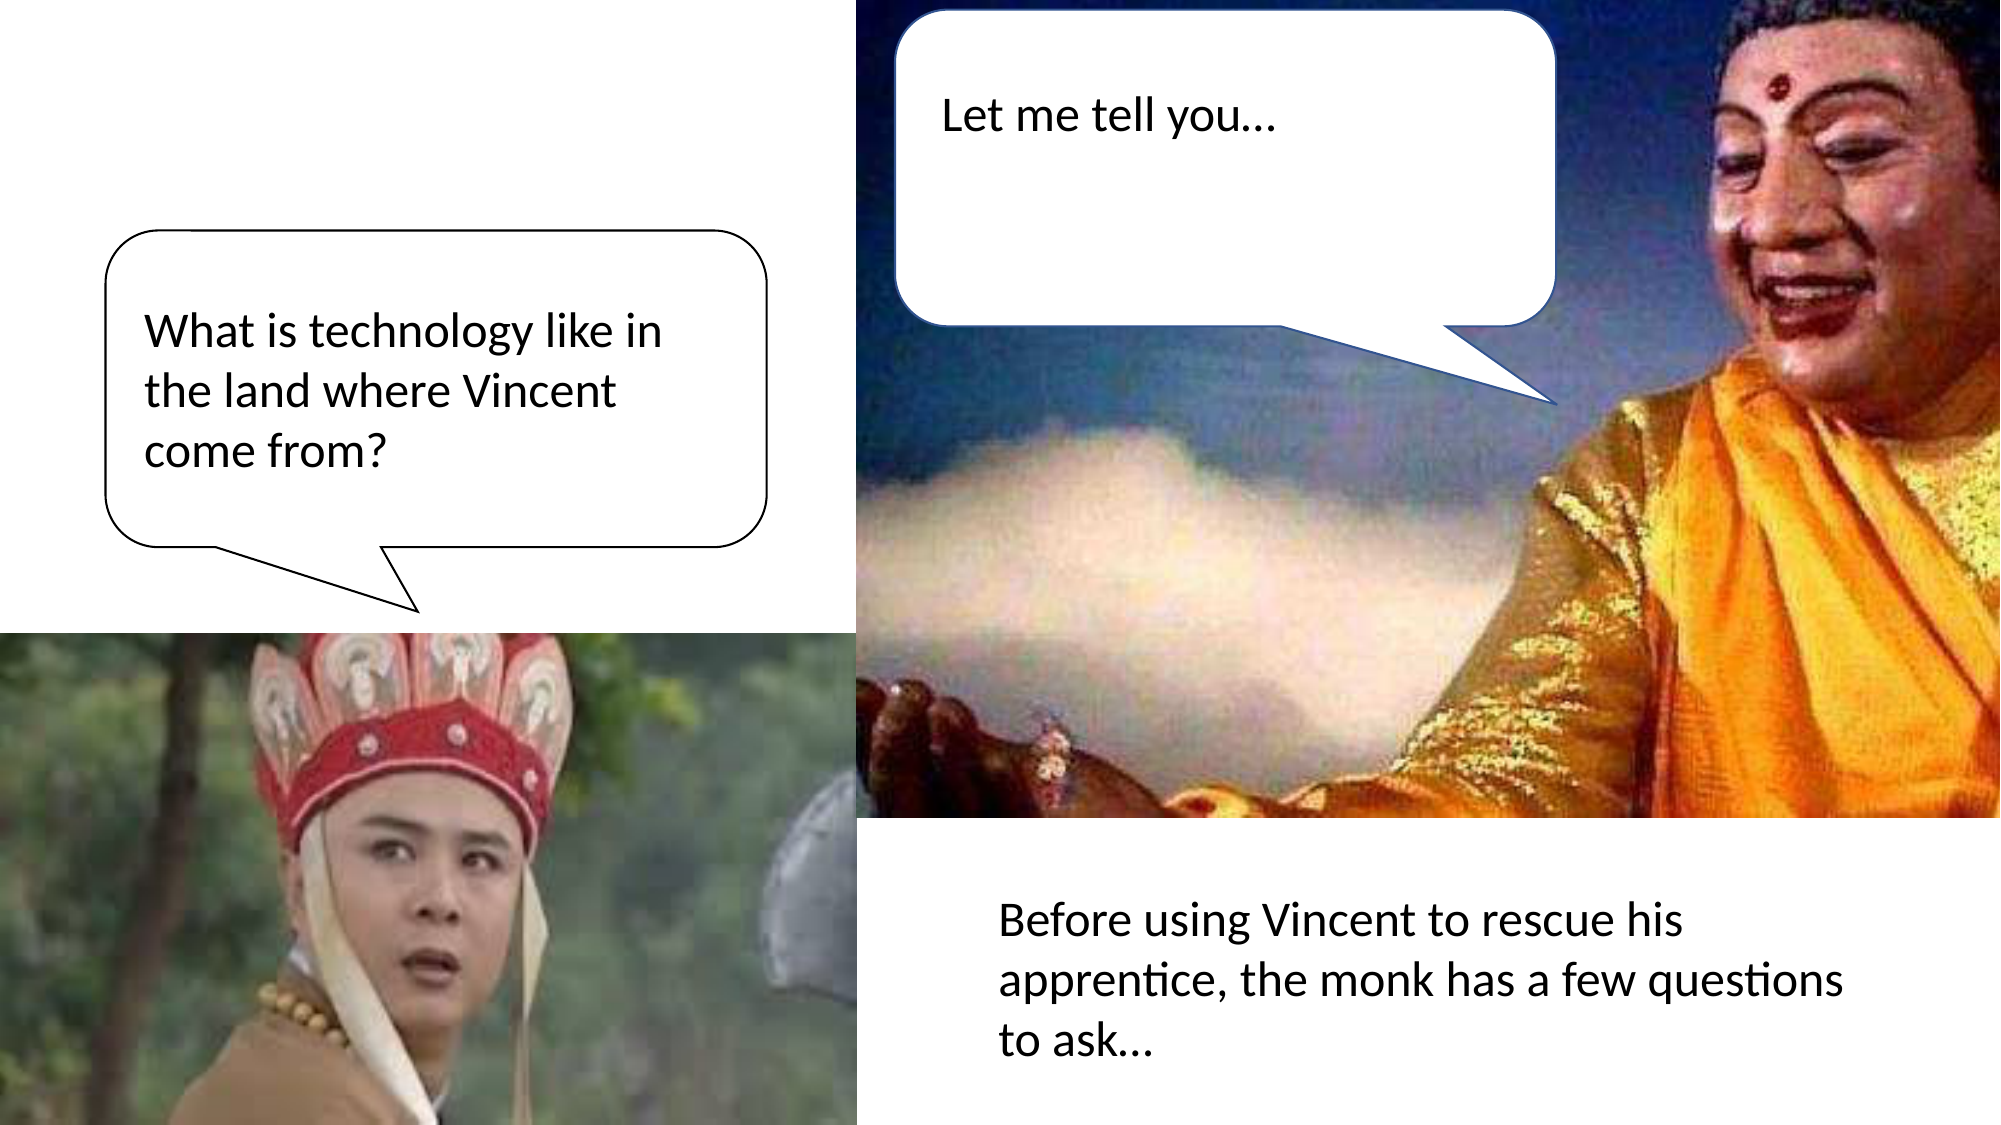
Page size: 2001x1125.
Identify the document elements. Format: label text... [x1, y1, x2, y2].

picture [855, 0, 2000, 1125]
text_box What is technology like in the land where Vincent come from? [129, 290, 727, 486]
text_box [104, 229, 768, 614]
text_box Before using Vincent to rescue his apprentice, the monk has a few questions to ask… [983, 879, 1878, 1074]
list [0, 633, 856, 1125]
